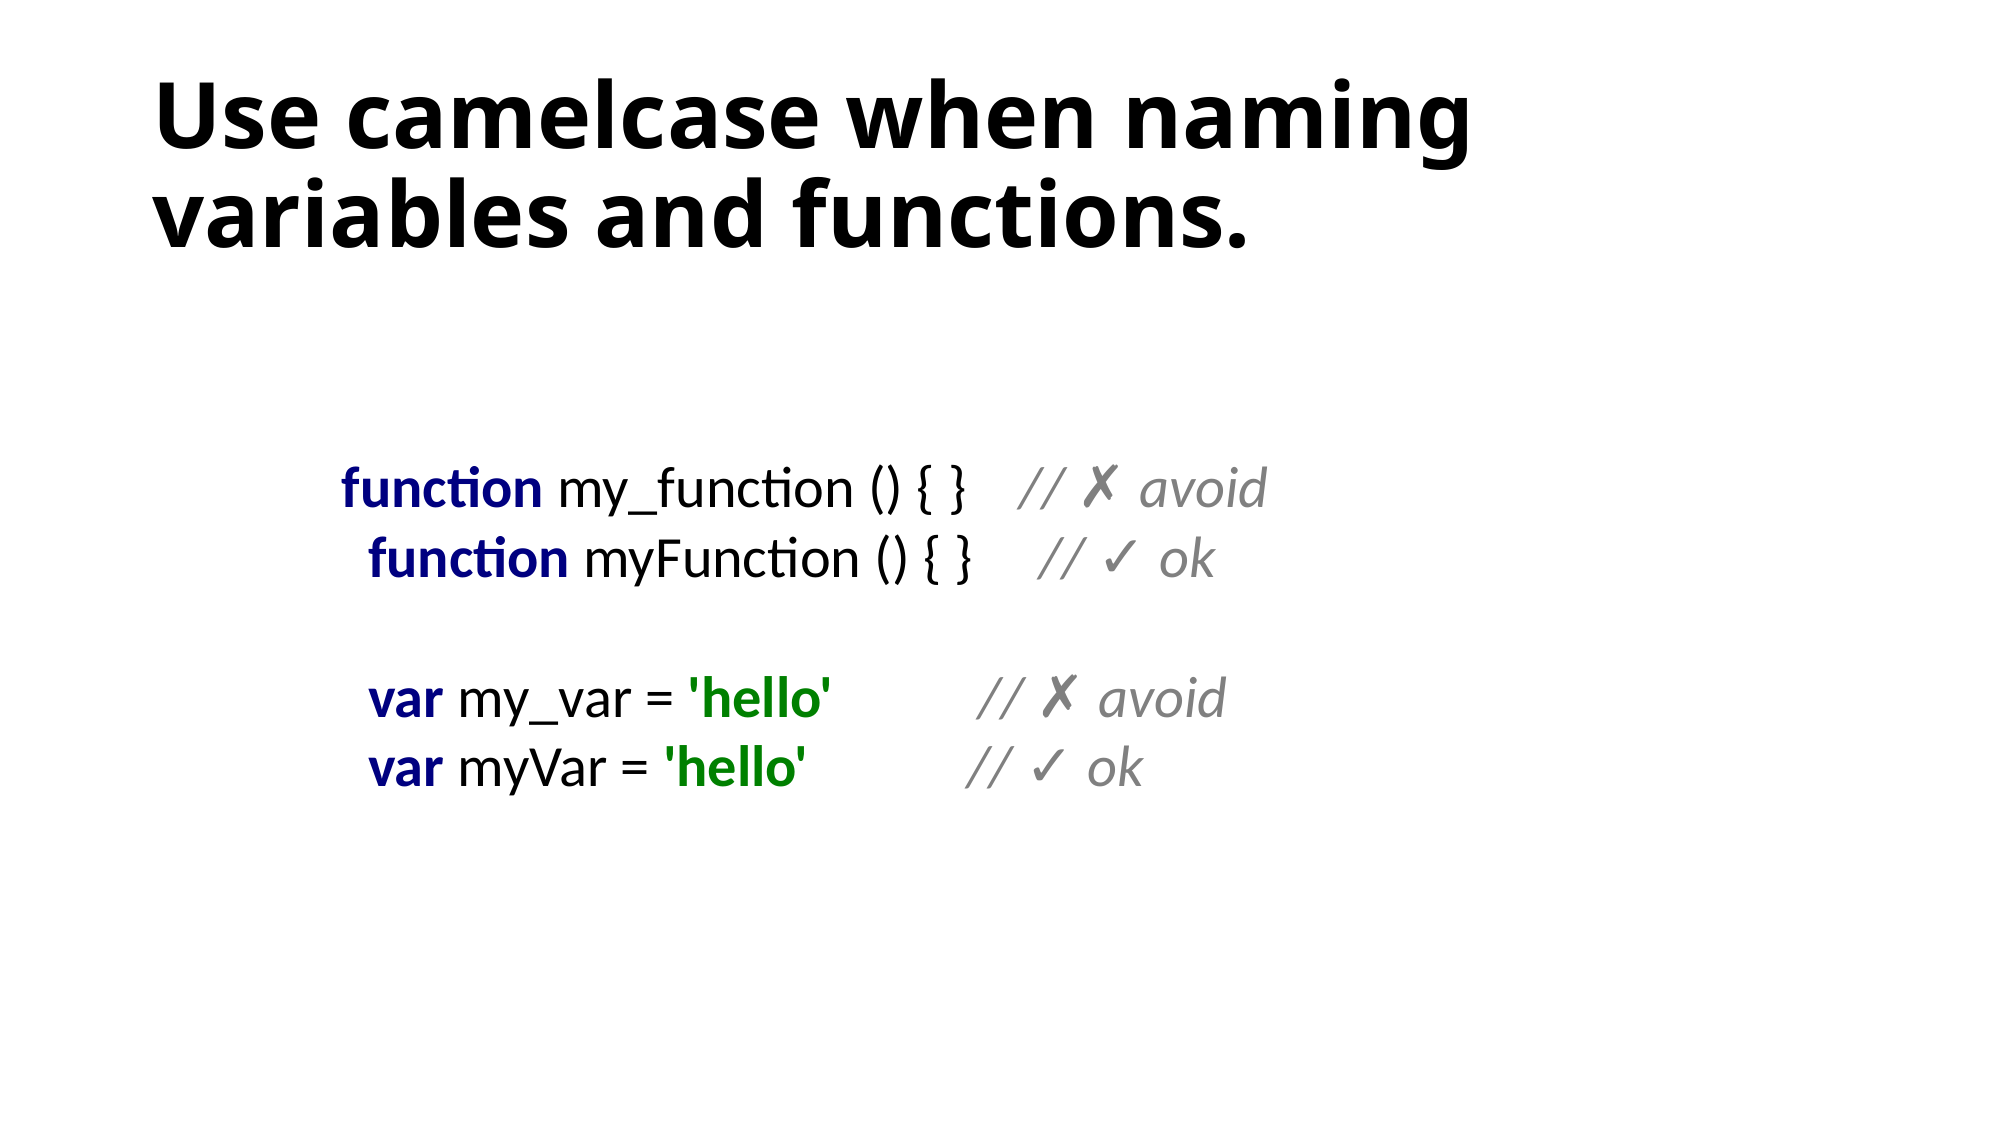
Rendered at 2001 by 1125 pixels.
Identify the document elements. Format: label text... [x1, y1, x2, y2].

text_box function my_function () { } // ✗ avoid function myFunction () { } // ✓ ok var my_var = 'hello' // ✗ avoid var myVar = 'hello' // ✓ ok [327, 441, 1500, 806]
title Use camelcase when naming variables and functions. [137, 59, 1863, 278]
